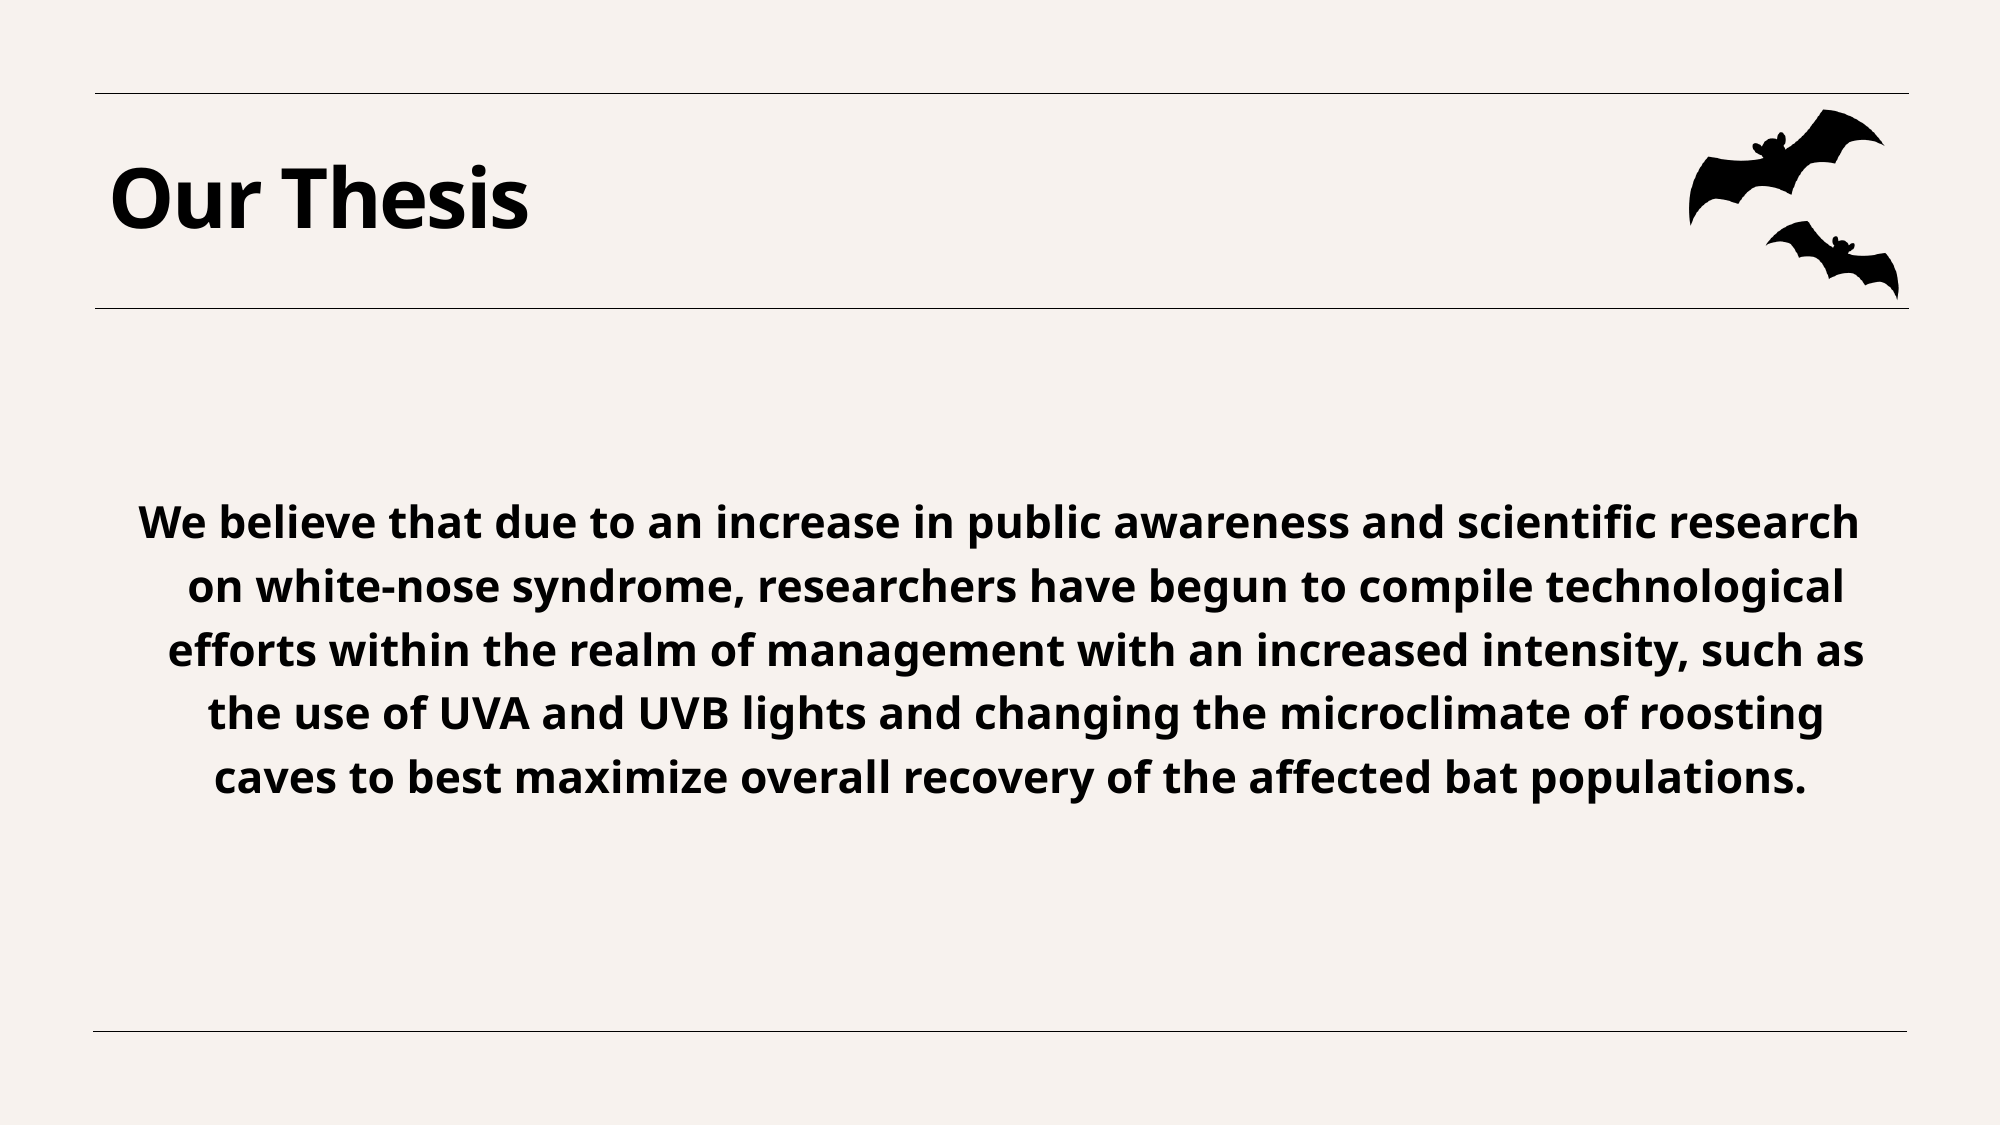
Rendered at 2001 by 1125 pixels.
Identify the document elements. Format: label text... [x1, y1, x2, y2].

picture [1679, 90, 1908, 319]
list We believe that due to an increase in public awareness and scientific research on white-nose syndrome, researchers have begun to compile technological efforts within the realm of management with an increased intensity, such as the use of UVA and UVB lights and changing the microclimate of roosting caves to best maximize overall recovery of the affected bat populations. [93, 340, 1908, 983]
title Our Thesis [93, 113, 1679, 291]
